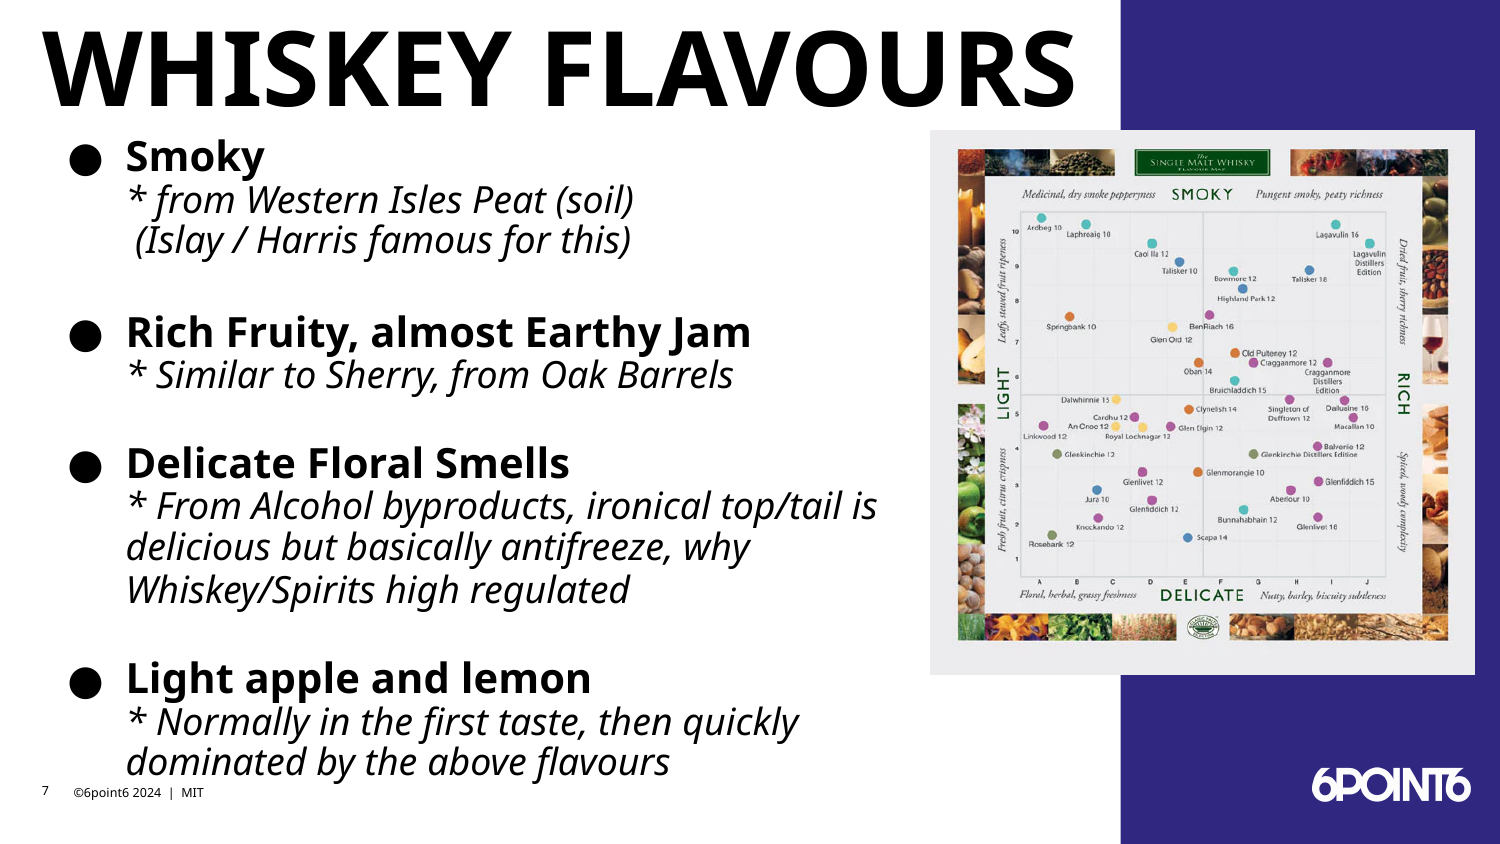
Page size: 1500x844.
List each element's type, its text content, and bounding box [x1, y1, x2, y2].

slide_number ‹#› [26, 777, 104, 805]
picture [930, 129, 1476, 676]
picture [1312, 767, 1471, 802]
text_box Smoky * from Western Isles Peat (soil) (Islay / Harris famous for this) Rich Fruity, almost Earthy Jam * Similar to Sherry, from Oak Barrels Delicate Floral Smells * From Alcohol byproducts, ironical top/tail is delicious but basically antifreeze, why Whiskey/Spirits high regulated Light apple and lemon * Normally in the first taste, then quickly dominated by the above flavours [50, 130, 928, 485]
title WHISKEY FLAVOURS [41, 39, 1213, 106]
